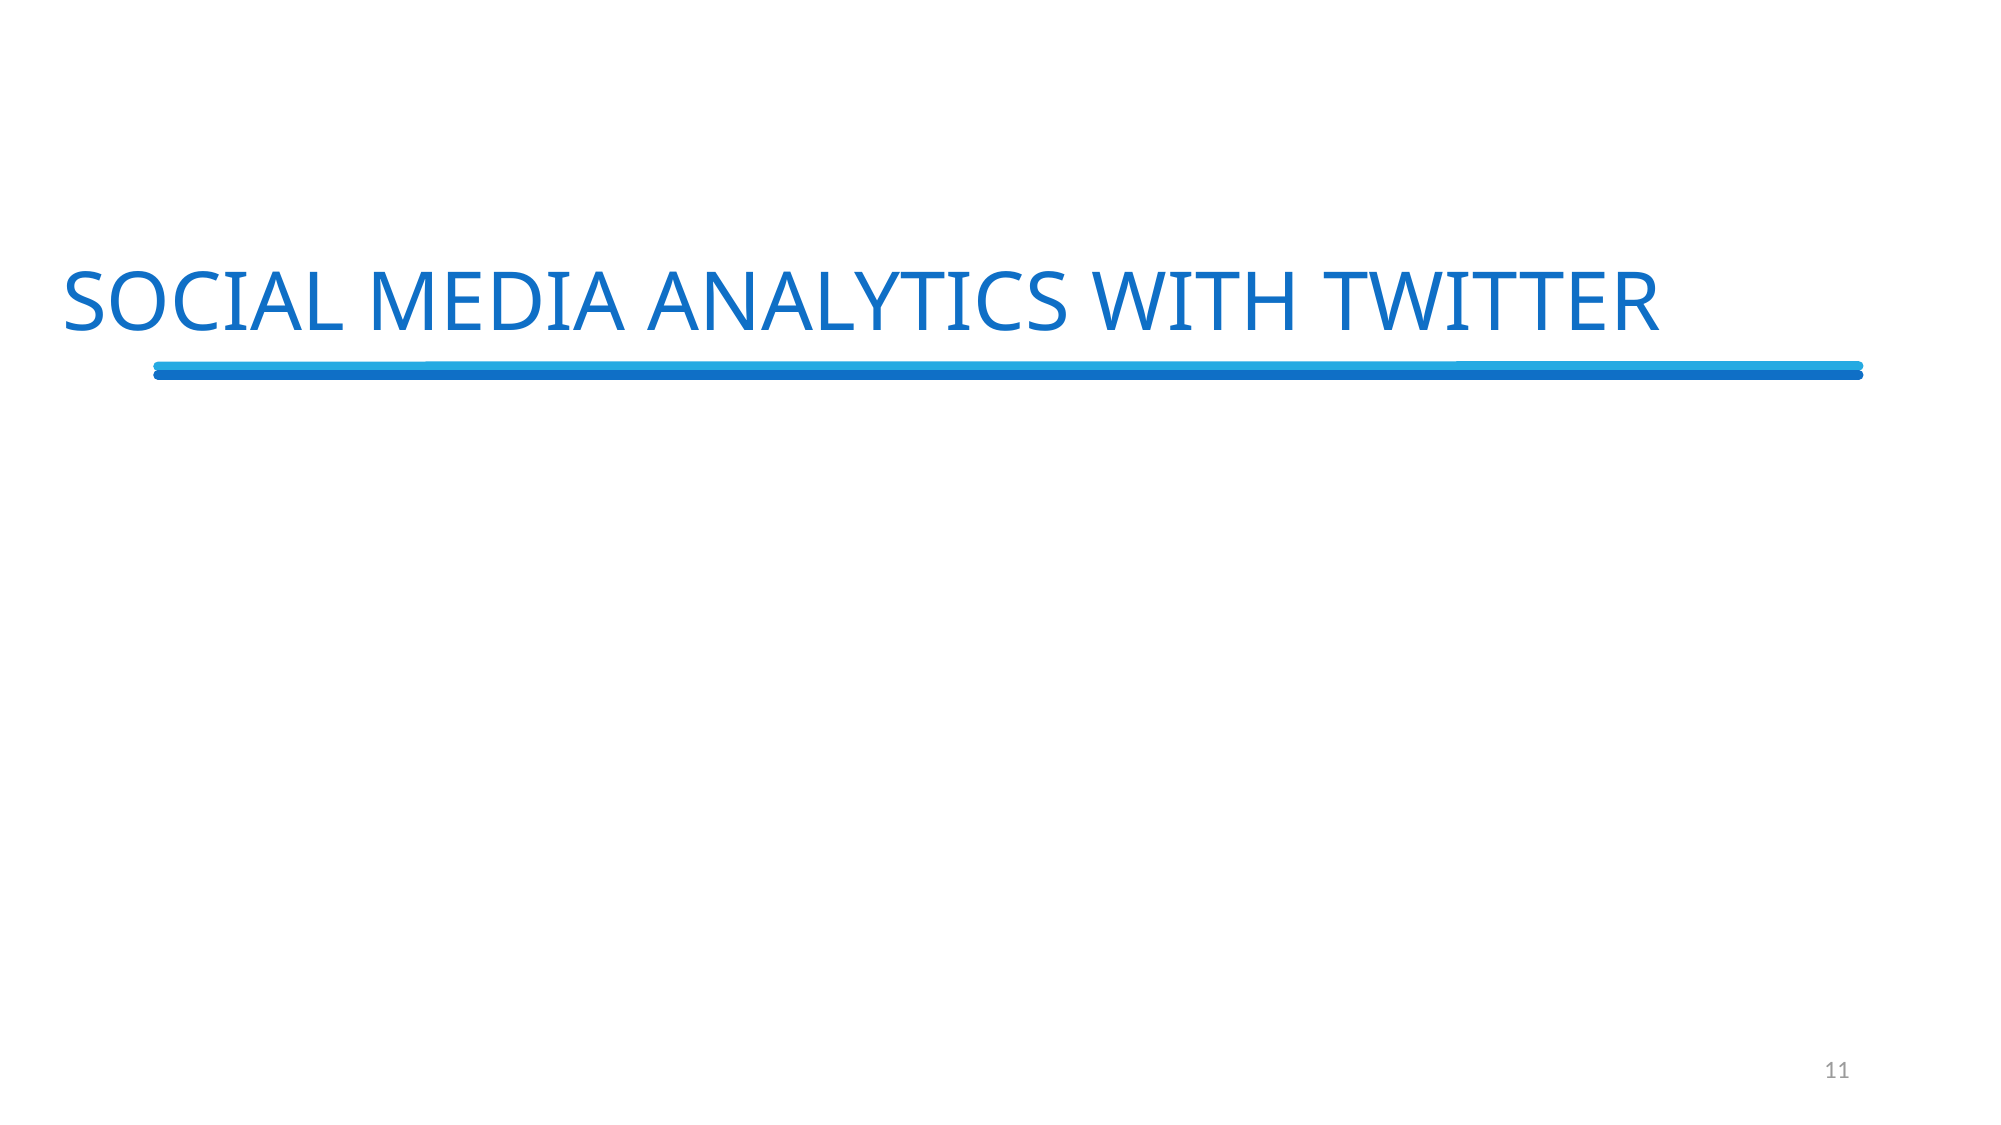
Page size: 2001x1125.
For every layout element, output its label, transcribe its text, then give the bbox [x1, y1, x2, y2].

text_box SOCIAL MEDIA ANALYTICS WITH TWITTER [62, 249, 1665, 348]
text_box 11 [1824, 1053, 1851, 1084]
